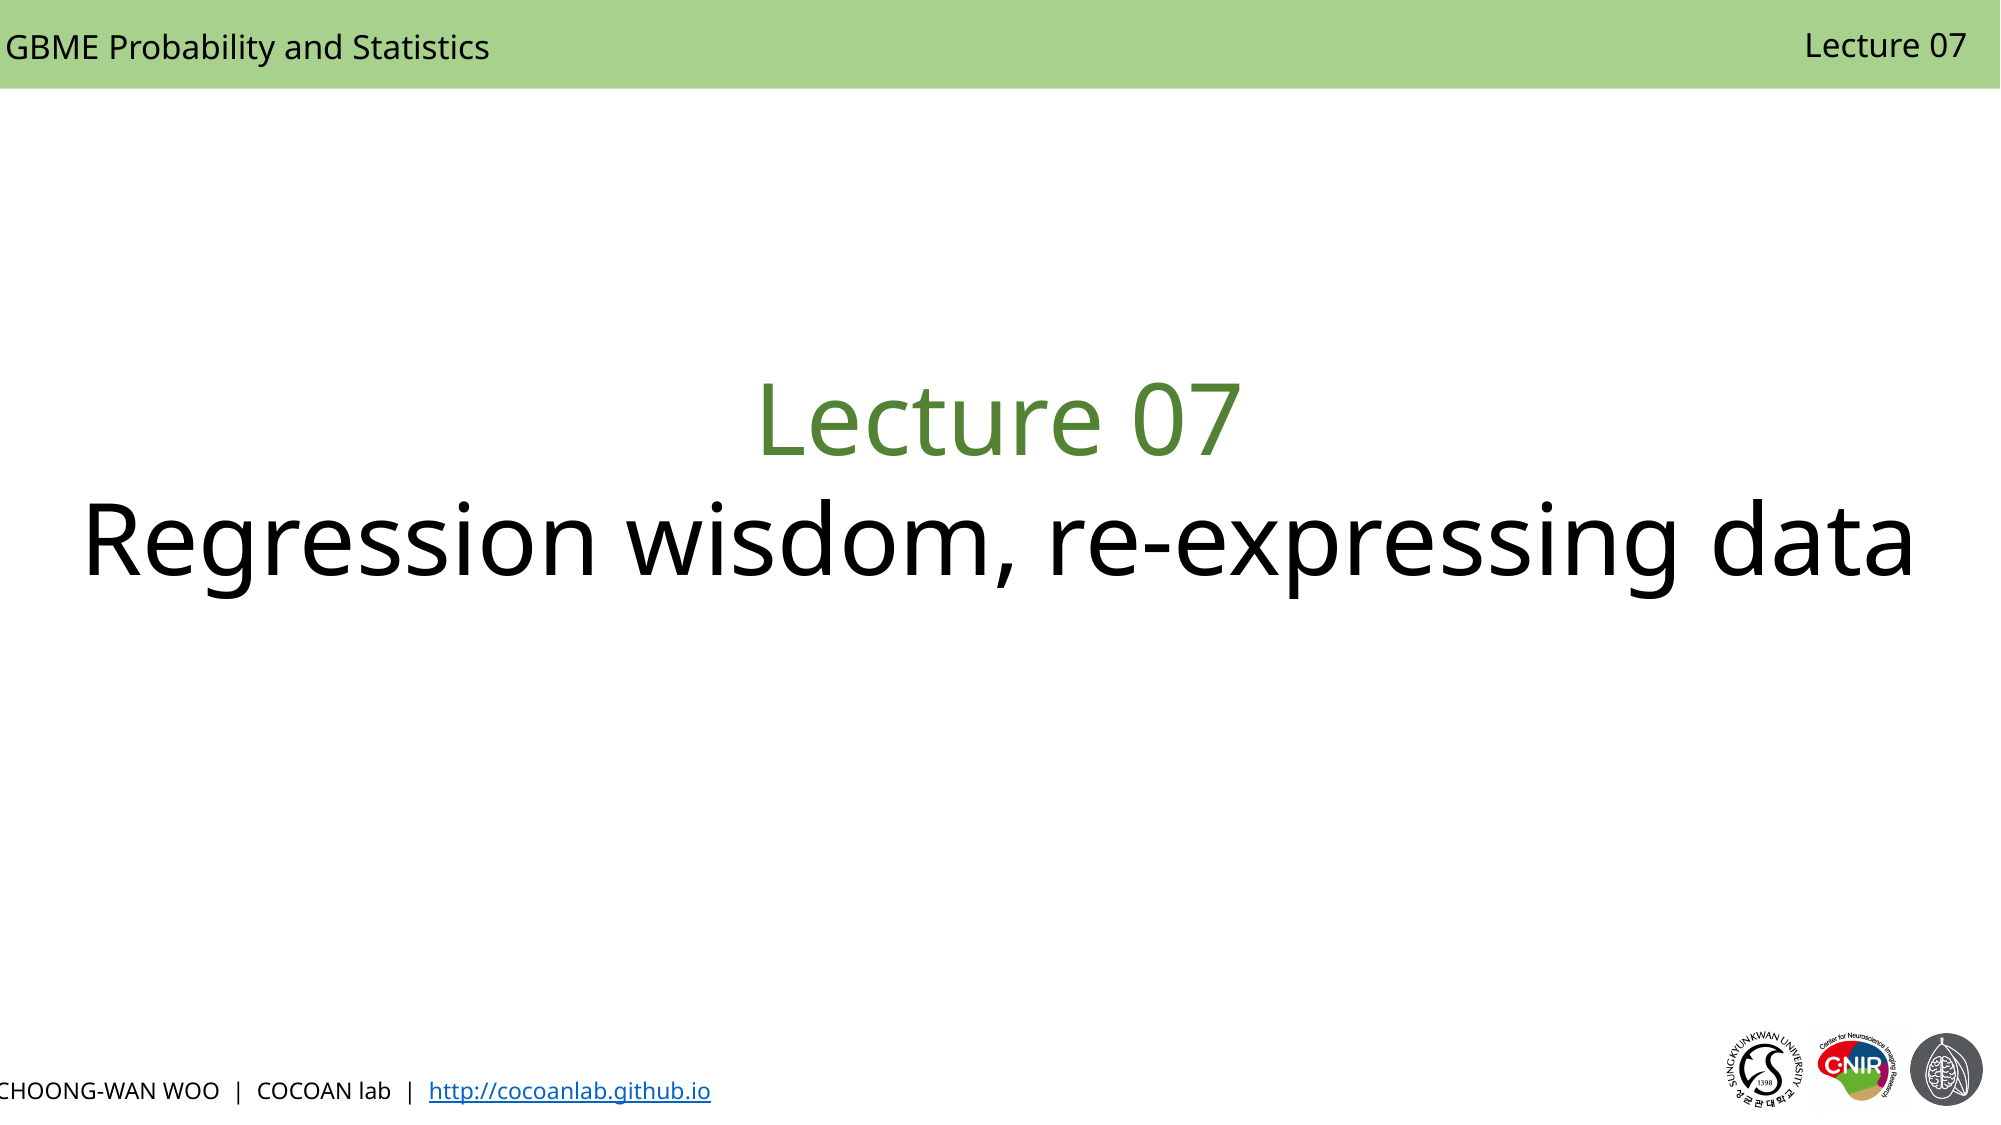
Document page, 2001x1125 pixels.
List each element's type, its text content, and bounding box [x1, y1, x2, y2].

text_box CHOONG-WAN WOO | COCOAN lab | http://cocoanlab.github.io [0, 1069, 727, 1116]
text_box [1709, 1014, 1983, 1125]
text_box Lecture 07 [1604, 16, 1983, 72]
text_box GBME Probability and Statistics [0, 19, 506, 74]
text_box [0, 0, 2000, 90]
text_box Lecture 07 Regression wisdom, re-expressing data [65, 347, 1935, 603]
